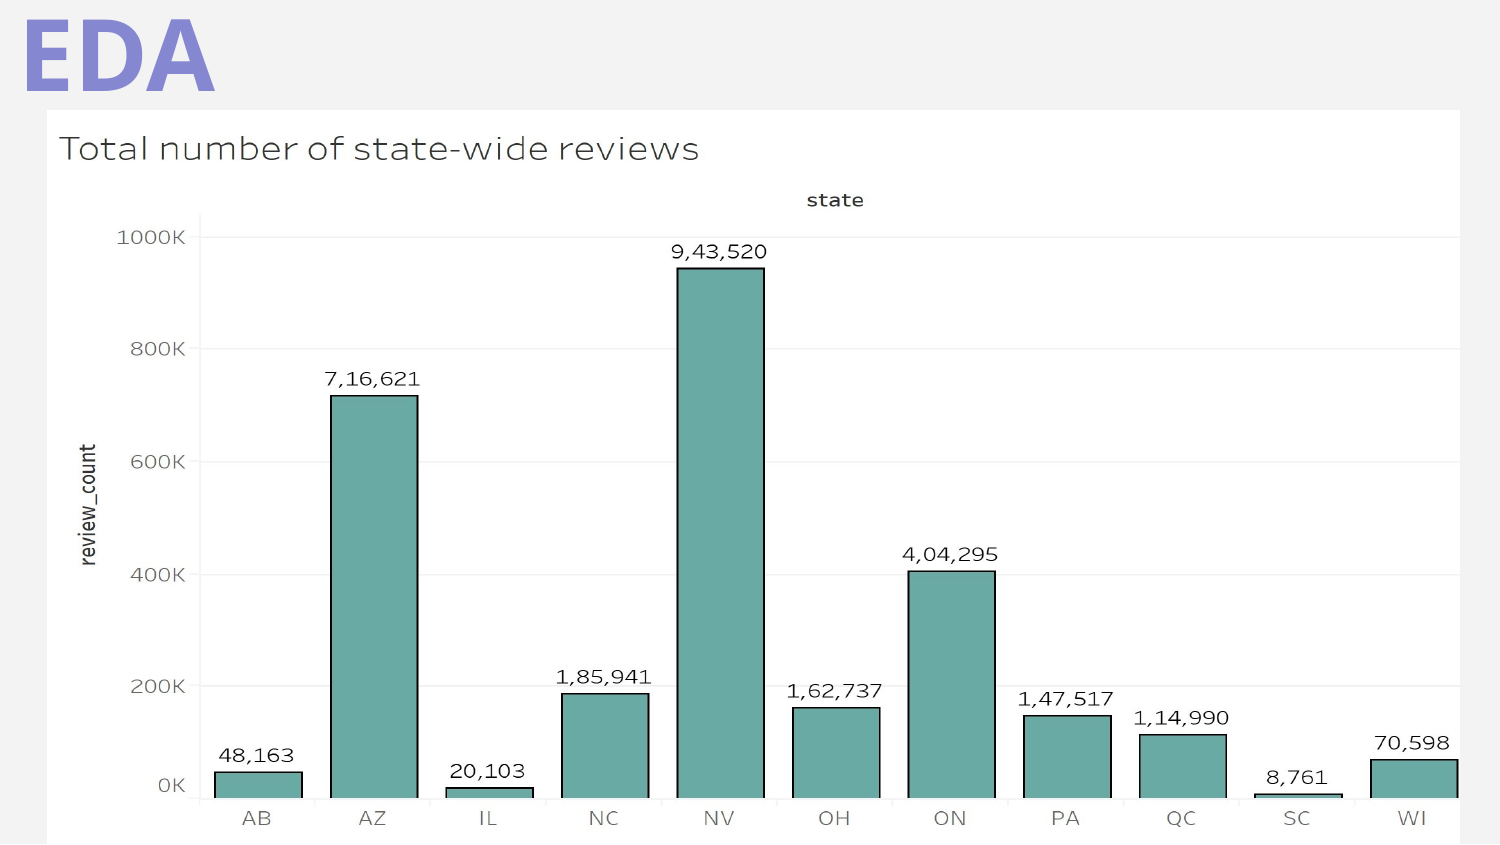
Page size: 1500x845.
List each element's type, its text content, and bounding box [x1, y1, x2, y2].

title EDA [3, 0, 1500, 126]
picture [47, 109, 1460, 845]
